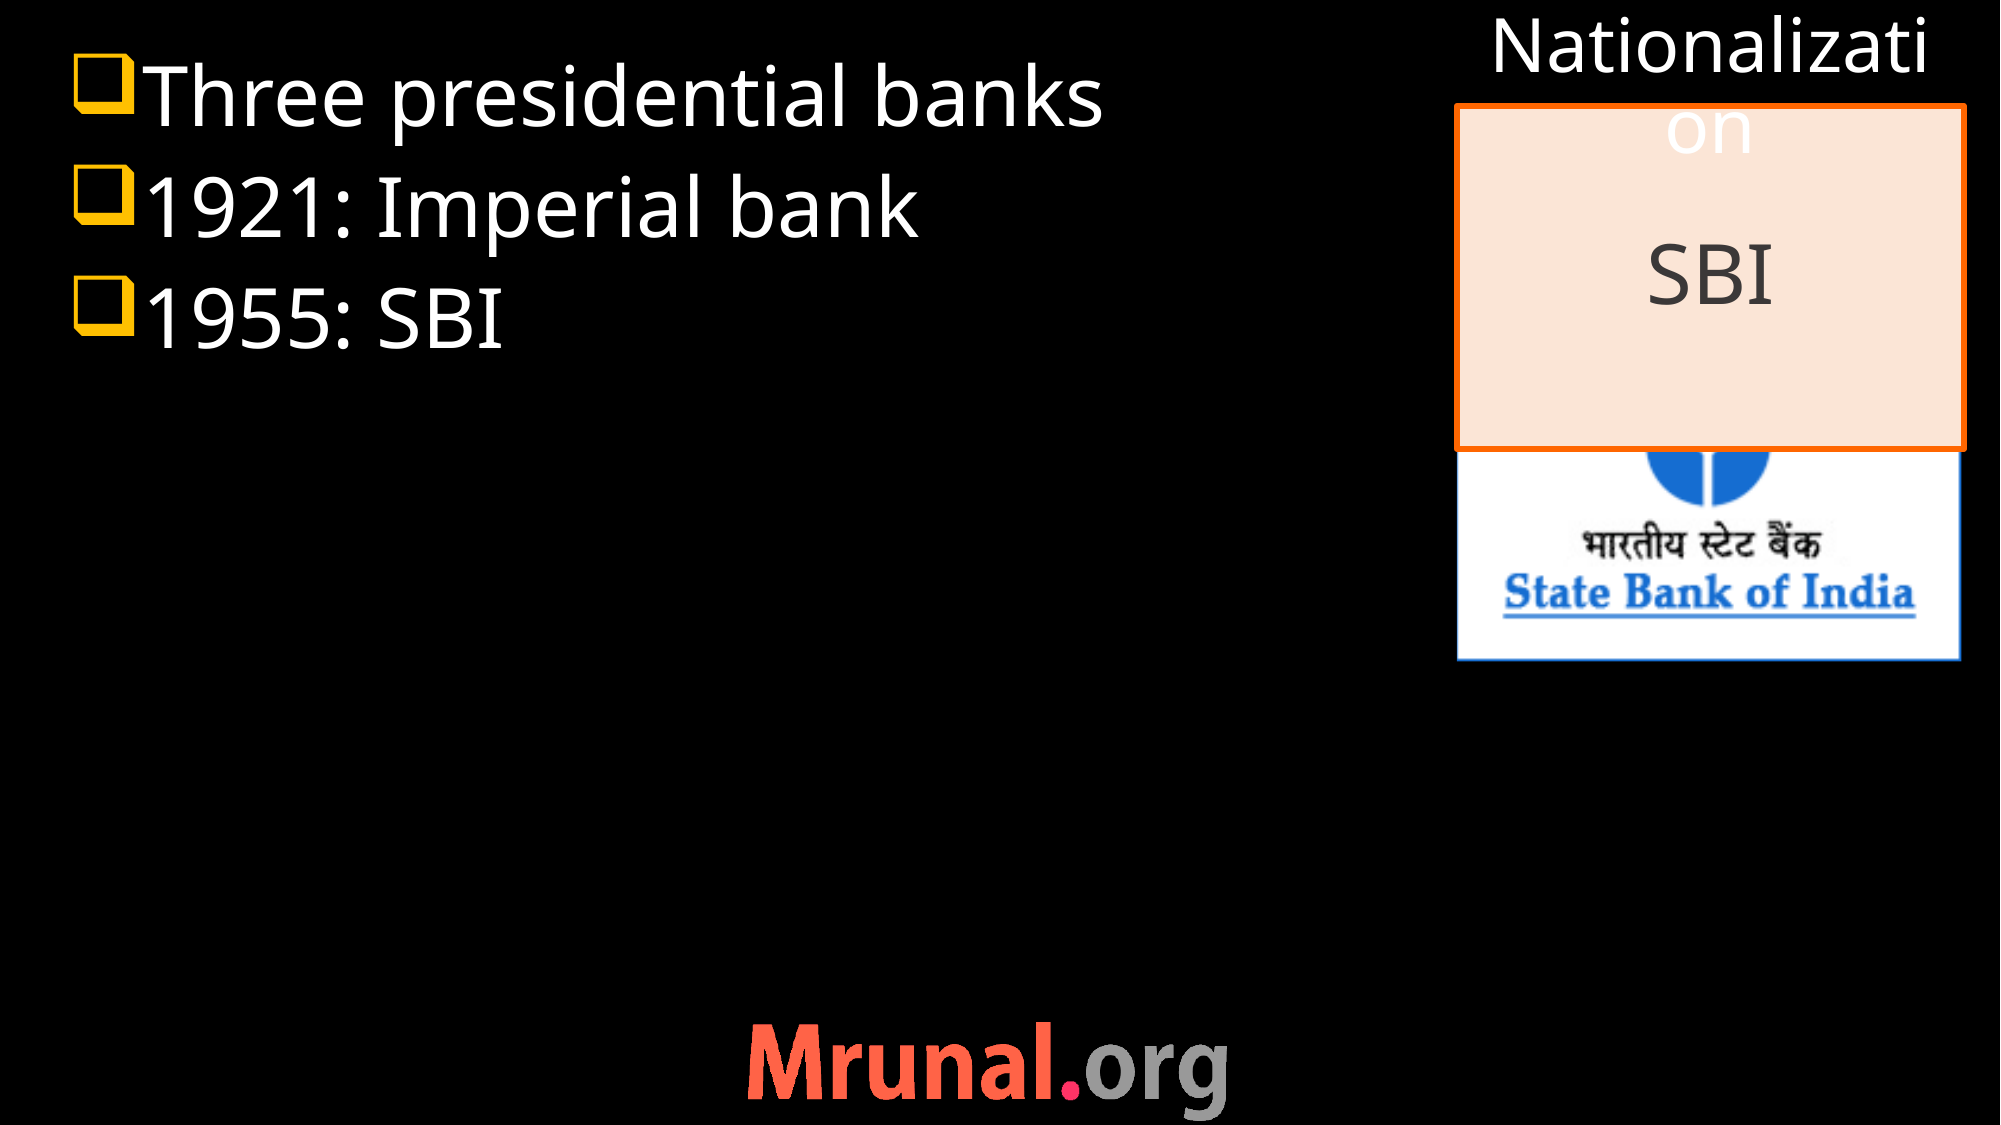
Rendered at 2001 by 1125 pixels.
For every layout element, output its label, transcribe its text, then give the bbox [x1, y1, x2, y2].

picture [741, 1014, 1230, 1125]
list Three presidential banks 1921: Imperial bank 1955: SBI [52, 47, 1447, 1014]
title SBI [1454, 103, 1967, 452]
list Nationalization [1457, 0, 1964, 106]
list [1456, 365, 1962, 662]
